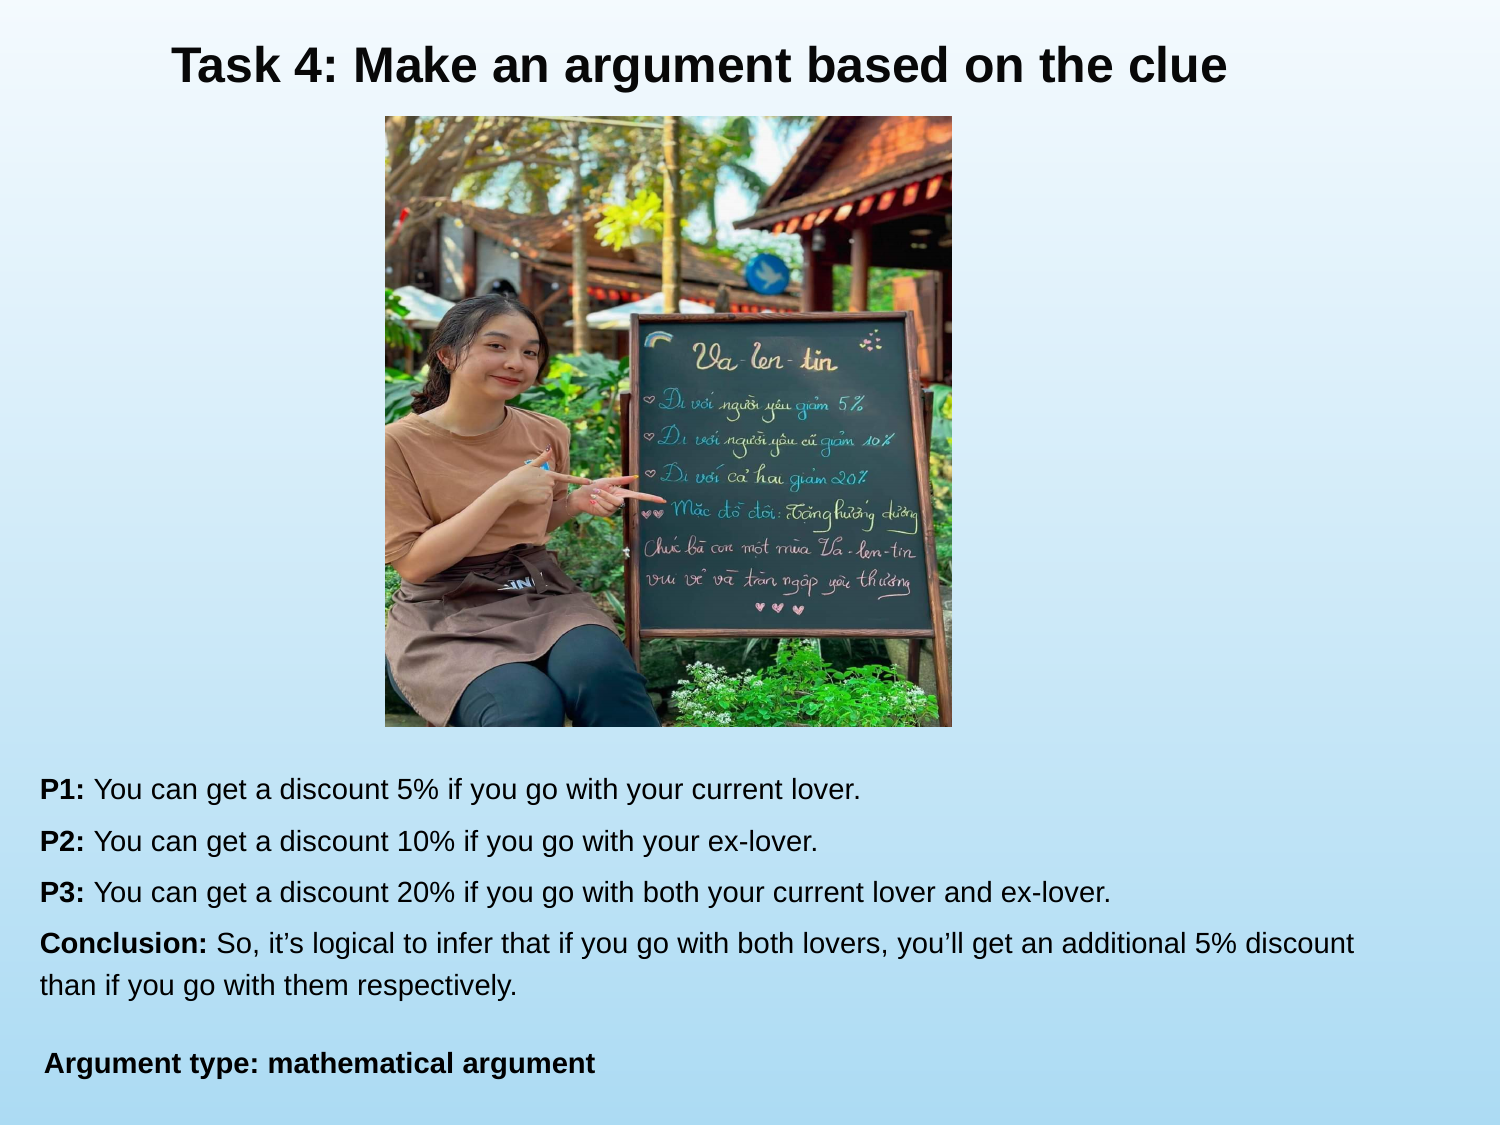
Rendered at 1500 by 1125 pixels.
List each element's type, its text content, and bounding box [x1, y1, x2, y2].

picture [384, 116, 952, 728]
title Task 4: Make an argument based on the clue [24, 37, 1375, 88]
text_box Argument type: mathematical argument [28, 1036, 799, 1087]
text_box P1: You can get a discount 5% if you go with your current lover. P2: You can get a discount 10% if you go with your ex-lover. P3: You can get a discount 20% if you go with both your current lover and ex-lover. Conclusion: So, it’s logical to infer that if you go with both lovers, you’ll get an additional 5% discount than if you go with them respectively. [24, 756, 1407, 1102]
